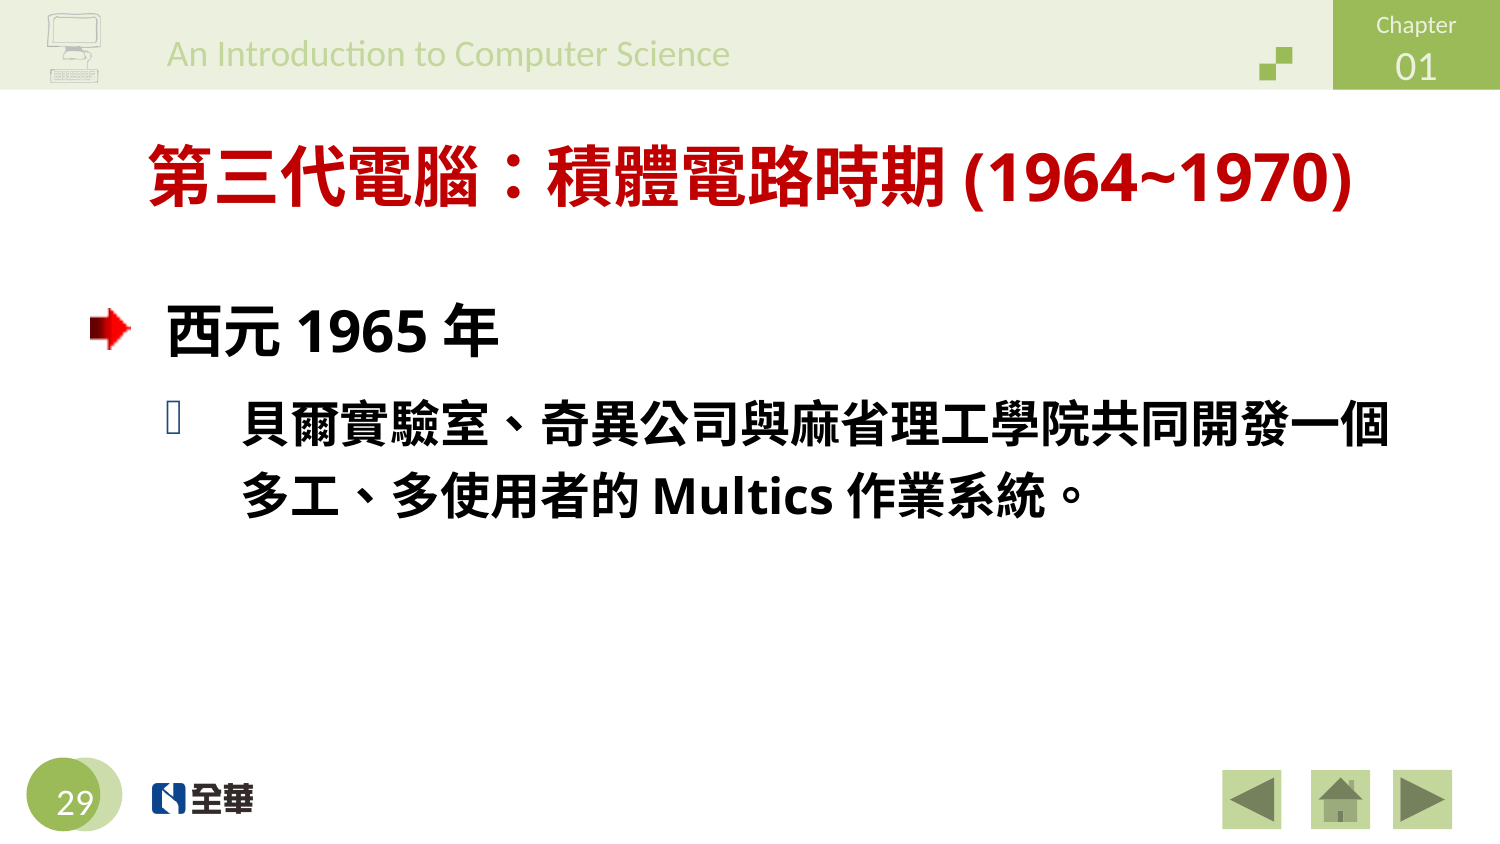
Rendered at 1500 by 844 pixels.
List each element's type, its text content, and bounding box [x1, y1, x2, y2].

title 第三代電腦：積體電路時期(1964~1970) [75, 104, 1425, 245]
picture [152, 783, 253, 814]
picture [47, 13, 101, 83]
picture [90, 308, 131, 350]
list 西元1965年 貝爾實驗室、奇異公司與麻省理工學院共同開發一個多工、多使用者的Multics作業系統。 [75, 272, 1425, 754]
